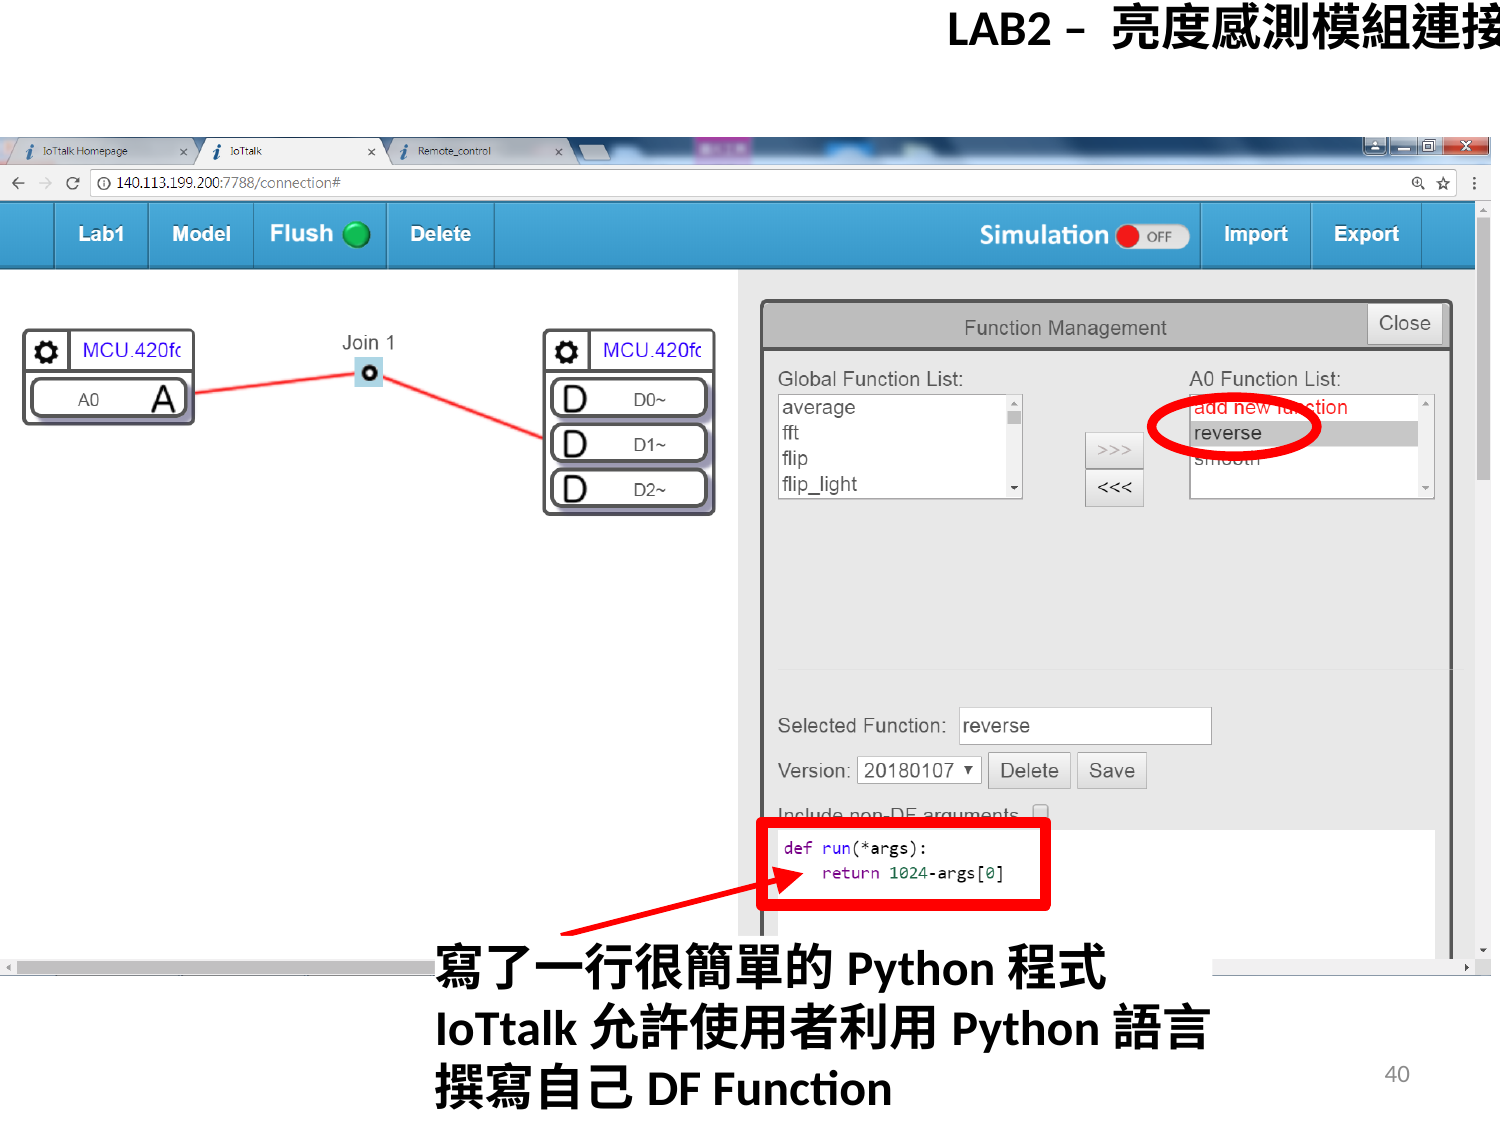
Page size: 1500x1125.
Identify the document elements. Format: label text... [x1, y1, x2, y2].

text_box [560, 872, 804, 937]
text_box 寫了一行很簡單的Python程式 IoTtalk允許使用者利用Python語言 撰寫自己DF Function [434, 985, 1213, 1116]
text_box LAB2 – 亮度感測模組連接 [947, 0, 1500, 56]
slide_number 40 [1213, 1042, 1425, 1103]
picture [0, 136, 1492, 977]
